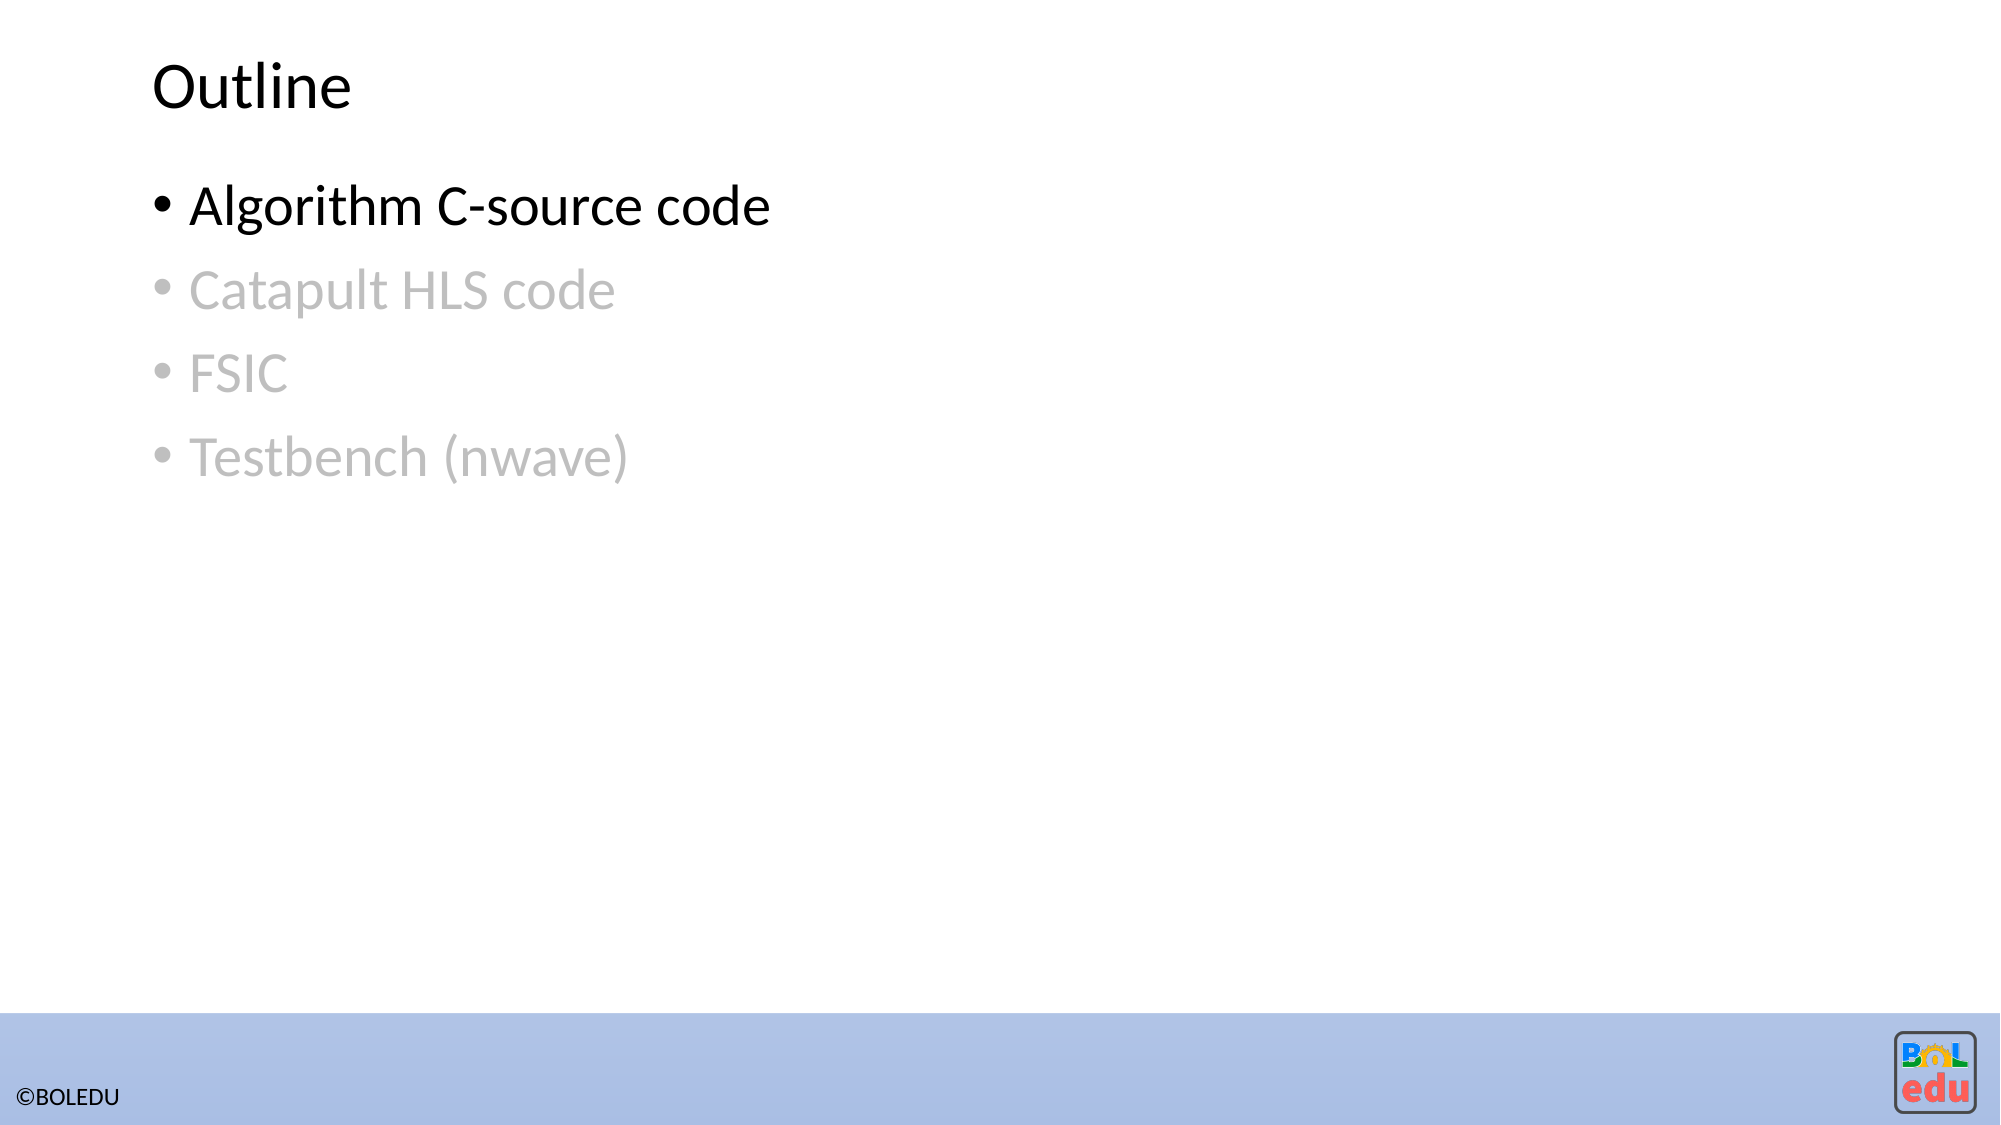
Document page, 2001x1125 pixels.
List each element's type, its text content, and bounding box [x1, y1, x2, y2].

picture [1894, 1031, 1981, 1114]
title Outline [137, 13, 1863, 160]
list Algorithm C-source code Catapult HLS code FSIC Testbench (nwave) [137, 167, 1863, 990]
